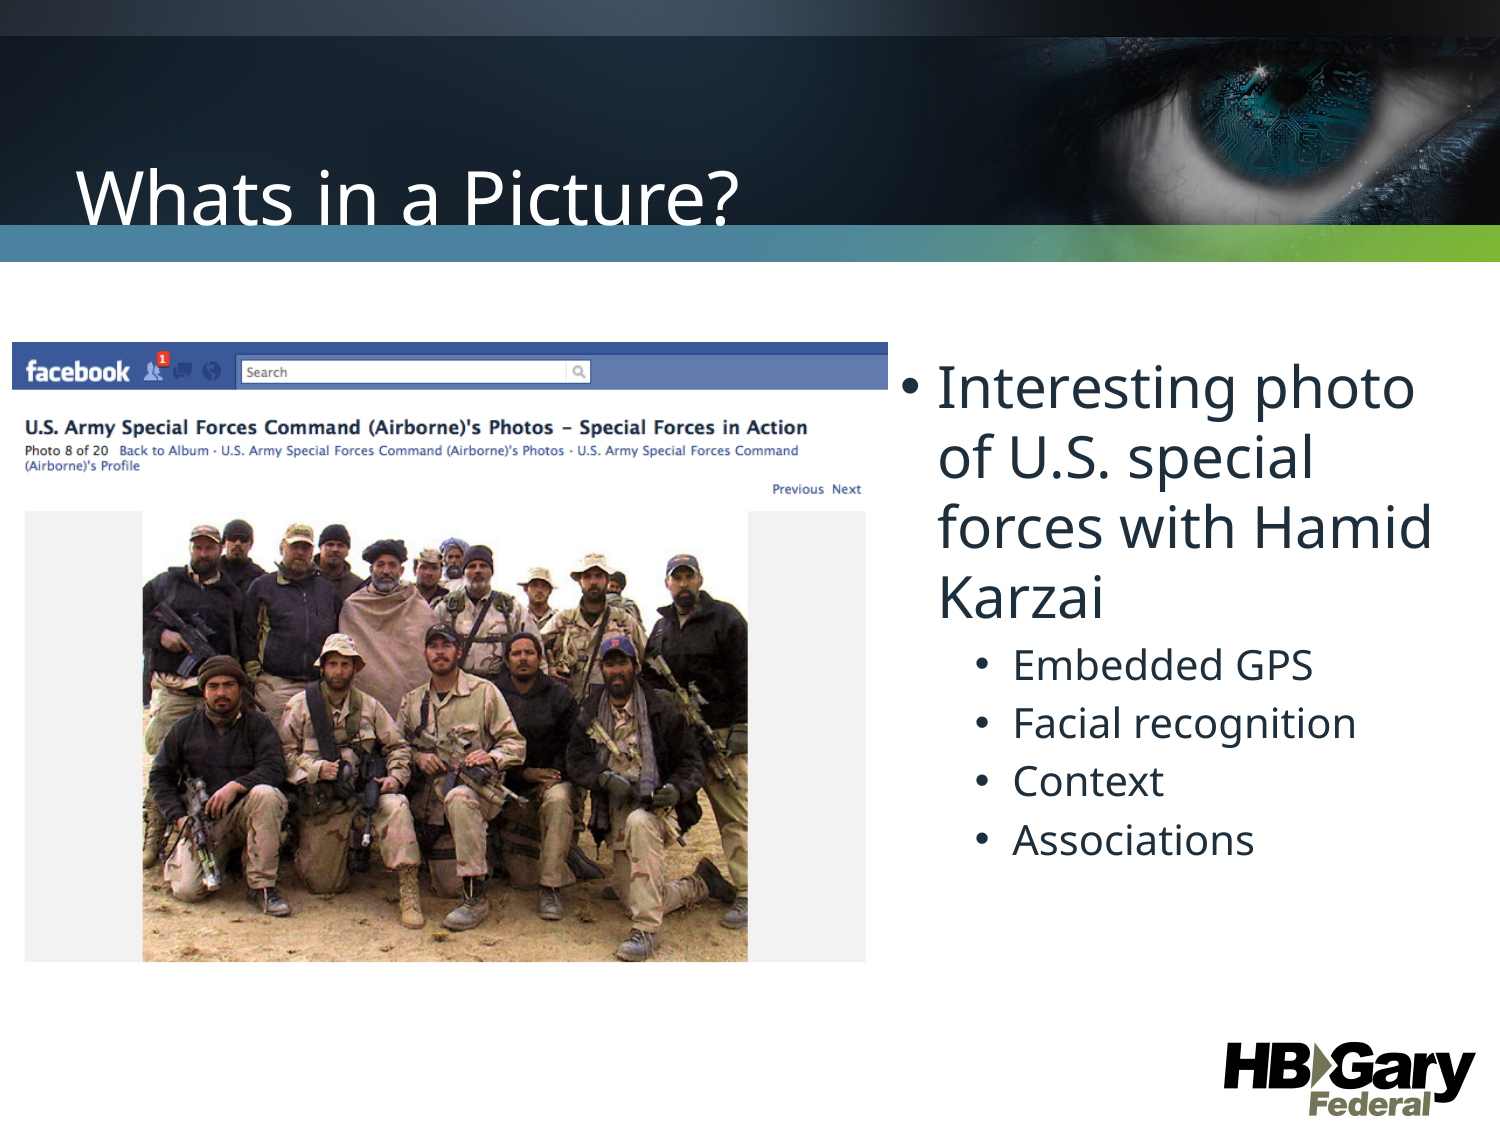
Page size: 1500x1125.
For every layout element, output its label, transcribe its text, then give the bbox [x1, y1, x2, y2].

picture [0, 0, 1500, 1125]
title Whats in a Picture? [74, 52, 1051, 241]
list Interesting photo of U.S. special forces with Hamid Karzai Embedded GPS Facial recognition Context Associations [899, 349, 1463, 1051]
